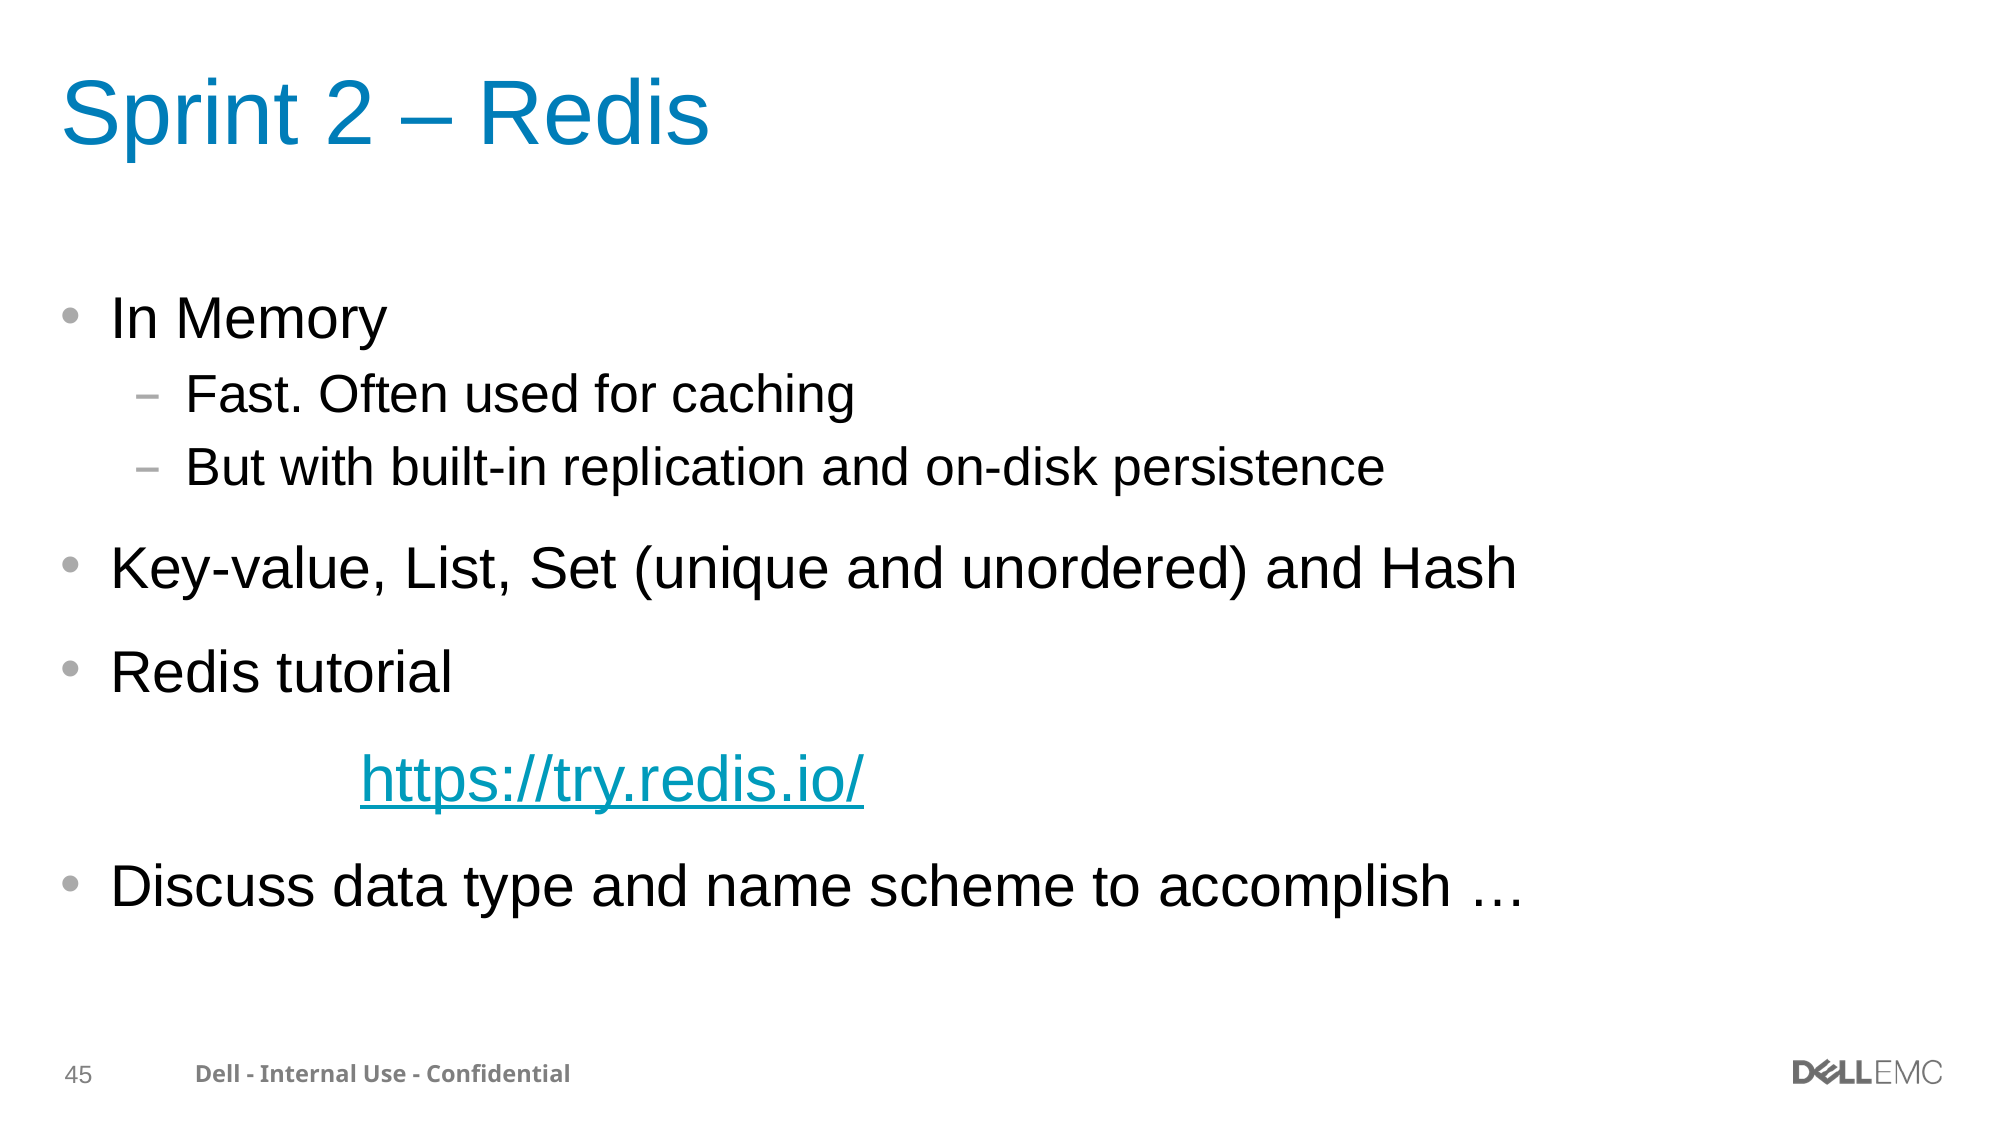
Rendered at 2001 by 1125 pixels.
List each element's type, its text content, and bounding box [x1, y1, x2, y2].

picture [1793, 1058, 1942, 1085]
title Sprint 2 – Redis [60, 57, 1800, 198]
list In Memory Fast. Often used for caching But with built-in replication and on-disk persistence Key-value, List, Set (unique and unordered) and Hash Redis tutorial https://try.redis.io/ Discuss data type and name scheme to accomplish … [60, 279, 1800, 980]
